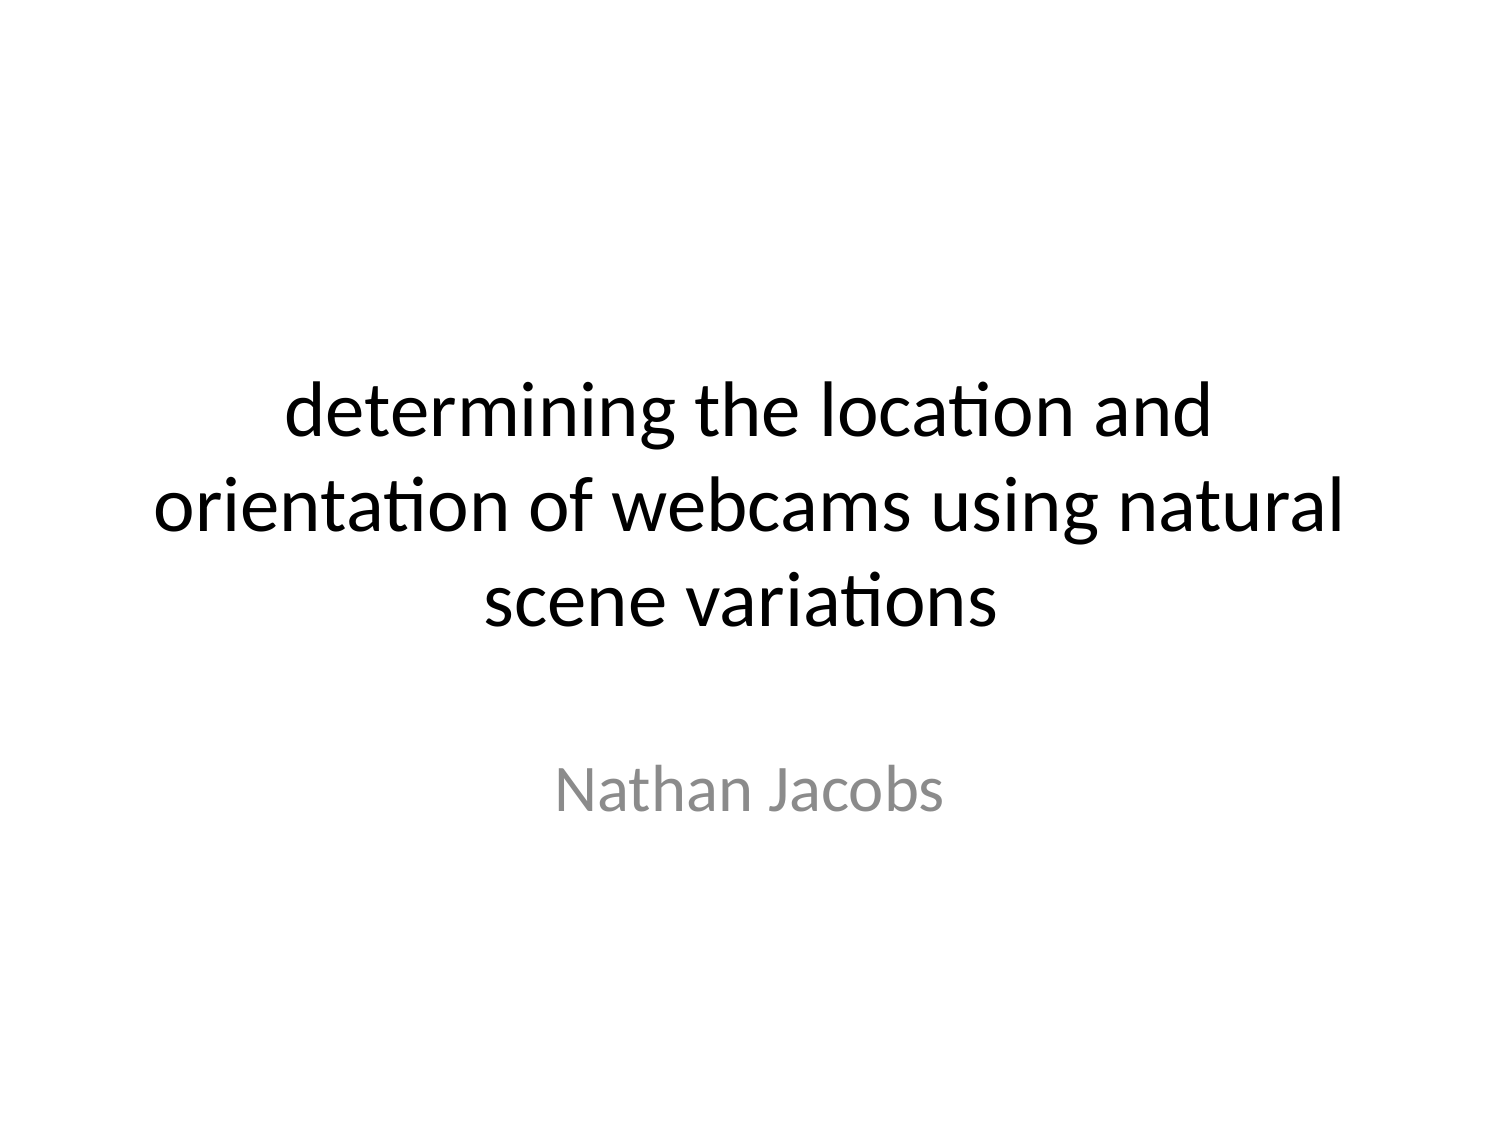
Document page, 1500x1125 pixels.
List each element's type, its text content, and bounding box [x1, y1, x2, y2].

subtitle Nathan Jacobs [225, 737, 1275, 1025]
title determining the location and orientation of webcams using natural scene variations [112, 349, 1388, 650]
